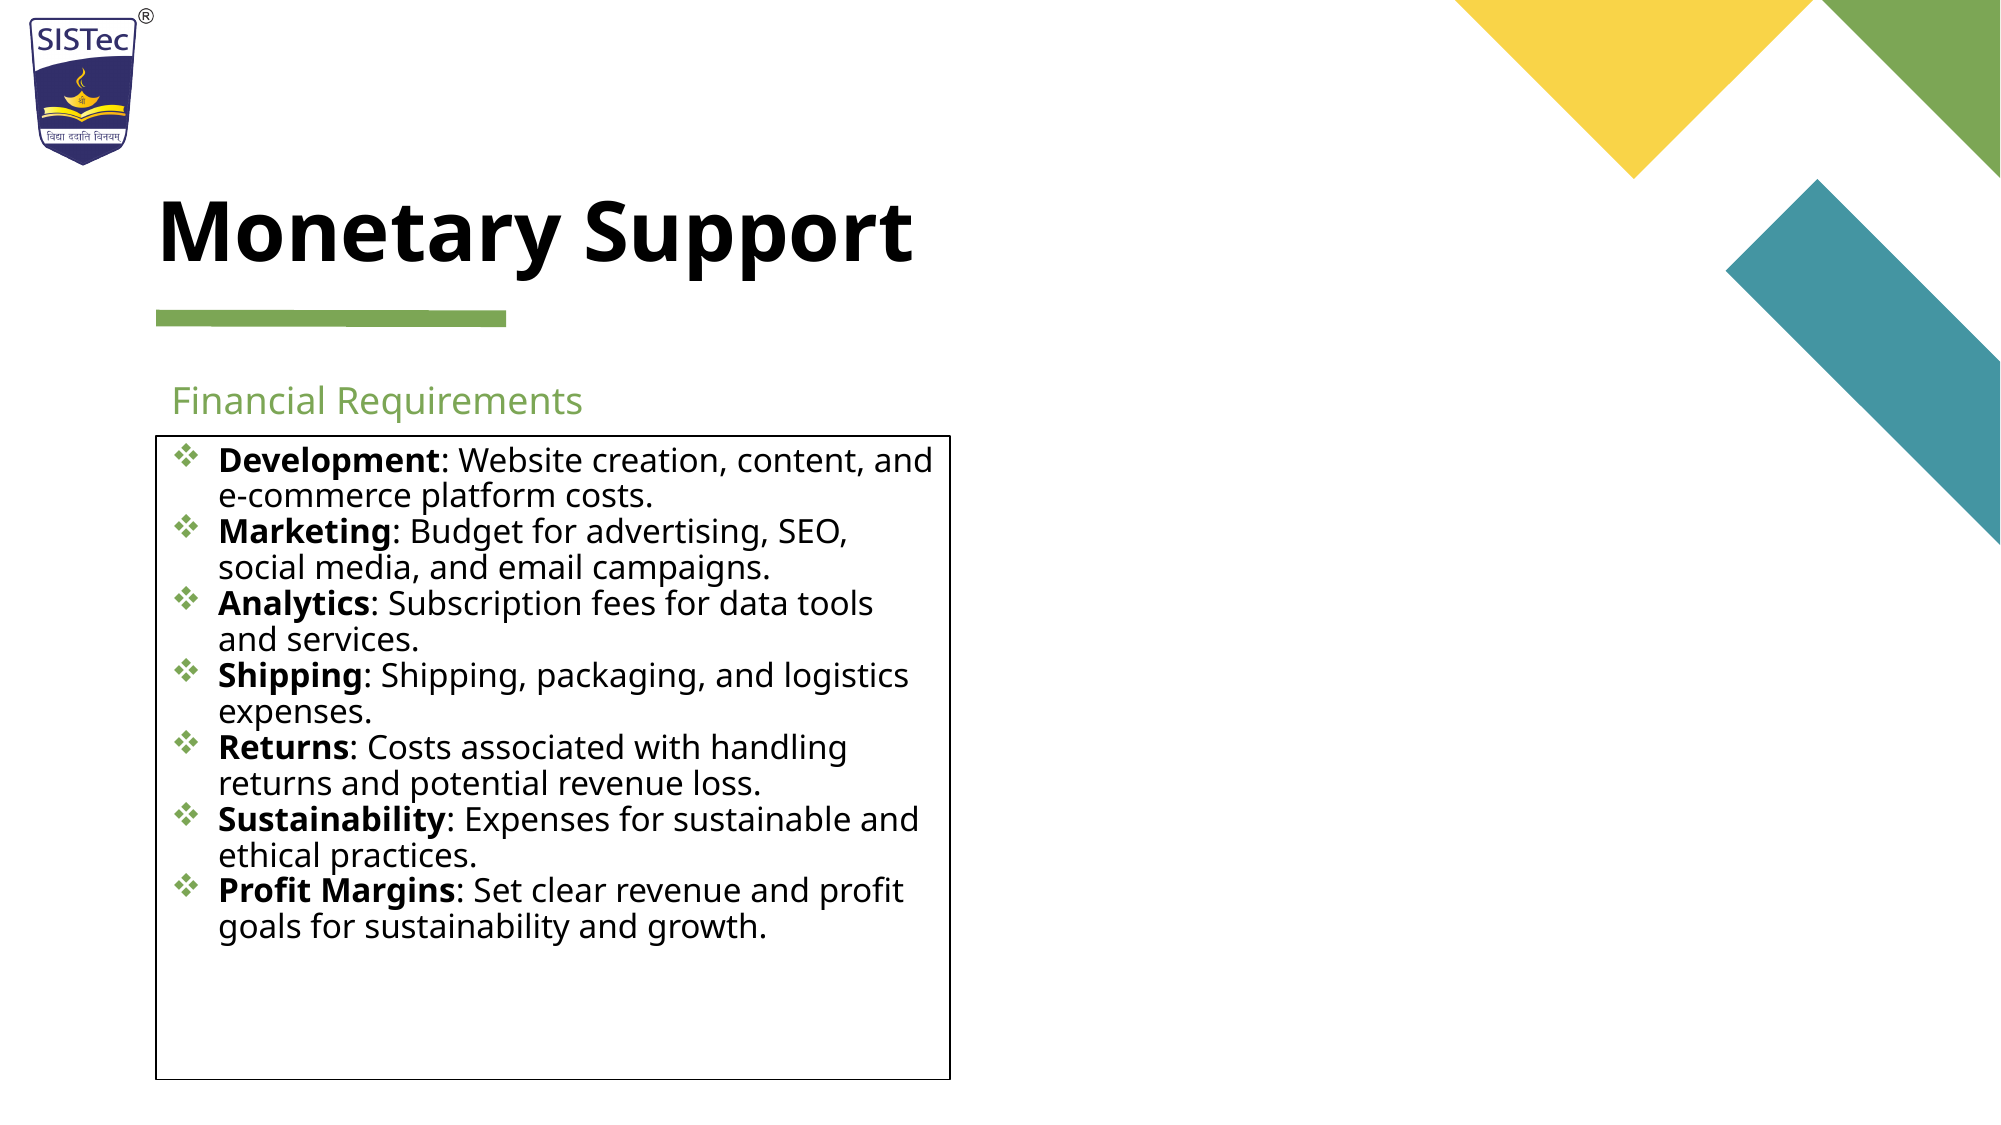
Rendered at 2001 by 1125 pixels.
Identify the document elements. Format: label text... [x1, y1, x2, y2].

picture [28, 8, 154, 167]
title Monetary Support [156, 179, 1105, 280]
list Development: Website creation, content, and e-commerce platform costs. Marketing: Budget for advertising, SEO, social media, and email campaigns. Analytics: Subscription fees for data tools and services. Shipping: Shipping, packaging, and logistics expenses. Returns: Costs associated with handling returns and potential revenue loss. Sustainability: Expenses for sustainable and ethical practices. Profit Margins: Set clear revenue and profit goals for sustainability and growth. [156, 435, 950, 1080]
list Financial Requirements [156, 375, 950, 427]
